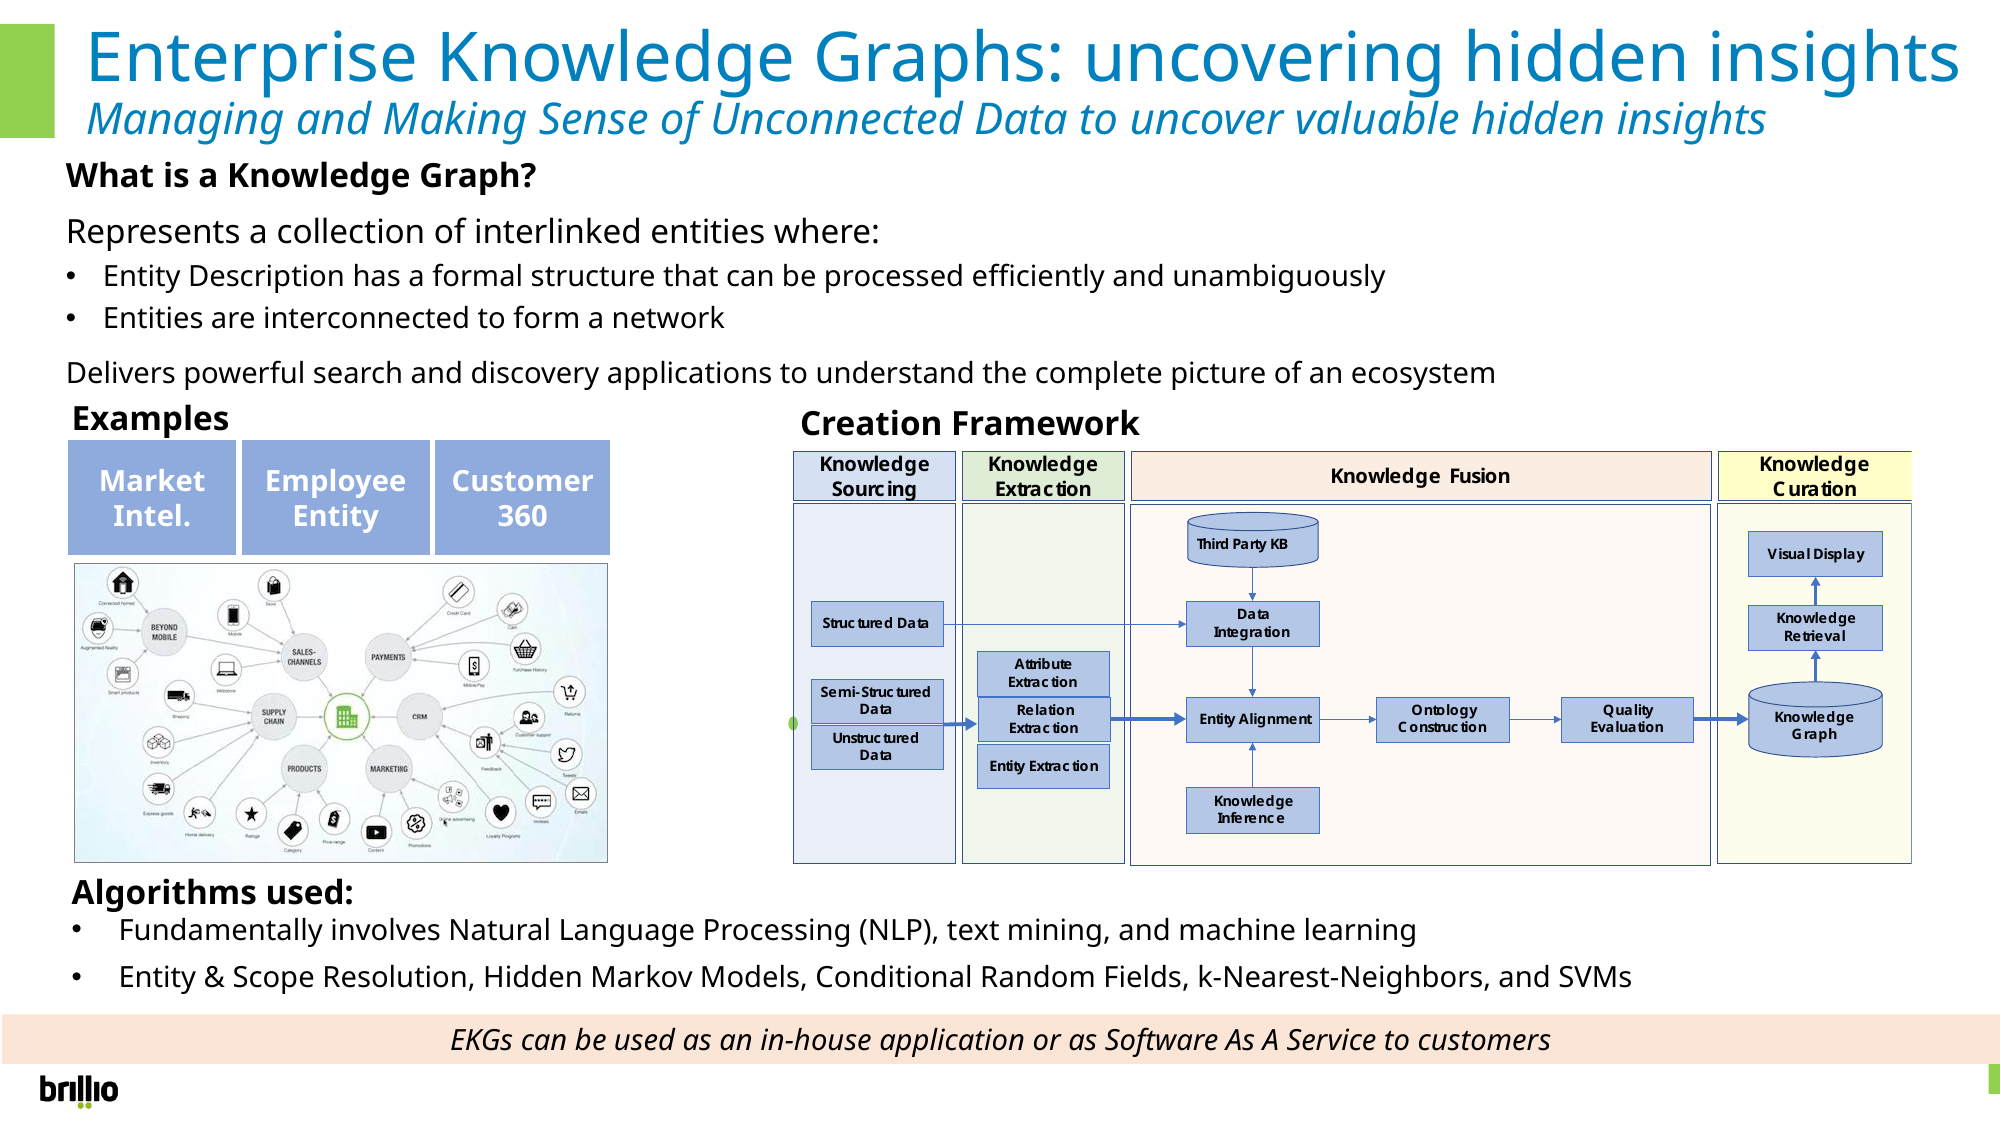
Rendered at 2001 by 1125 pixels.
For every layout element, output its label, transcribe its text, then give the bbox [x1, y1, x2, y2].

text_box Enterprise Knowledge Graphs: uncovering hidden insights Managing and Making Sense of Unconnected Data to uncover valuable hidden insights [70, 11, 1993, 155]
text_box [0, 23, 56, 139]
text_box Creation Framework [785, 395, 1156, 445]
text_box [1987, 1064, 2000, 1095]
text_box Algorithms used: Fundamentally involves Natural Language Processing (NLP), text mining, and machine learning Entity & Scope Resolution, Hidden Markov Models, Conditional Random Fields, k-Nearest-Neighbors, and SVMs [56, 863, 2000, 1001]
list What is a Knowledge Graph? Represents a collection of interlinked entities where: Entity Description has a formal structure that can be processed efficiently and unambiguously Entities are interconnected to form a network Delivers powerful search and discovery applications to understand the complete picture of an ecosystem [50, 151, 1943, 415]
text_box EKGs can be used as an in-house application or as Software As A Service to customers [2, 1014, 2000, 1064]
picture [793, 445, 1912, 866]
picture [38, 1073, 119, 1110]
text_box Examples [56, 389, 245, 445]
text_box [67, 439, 797, 863]
